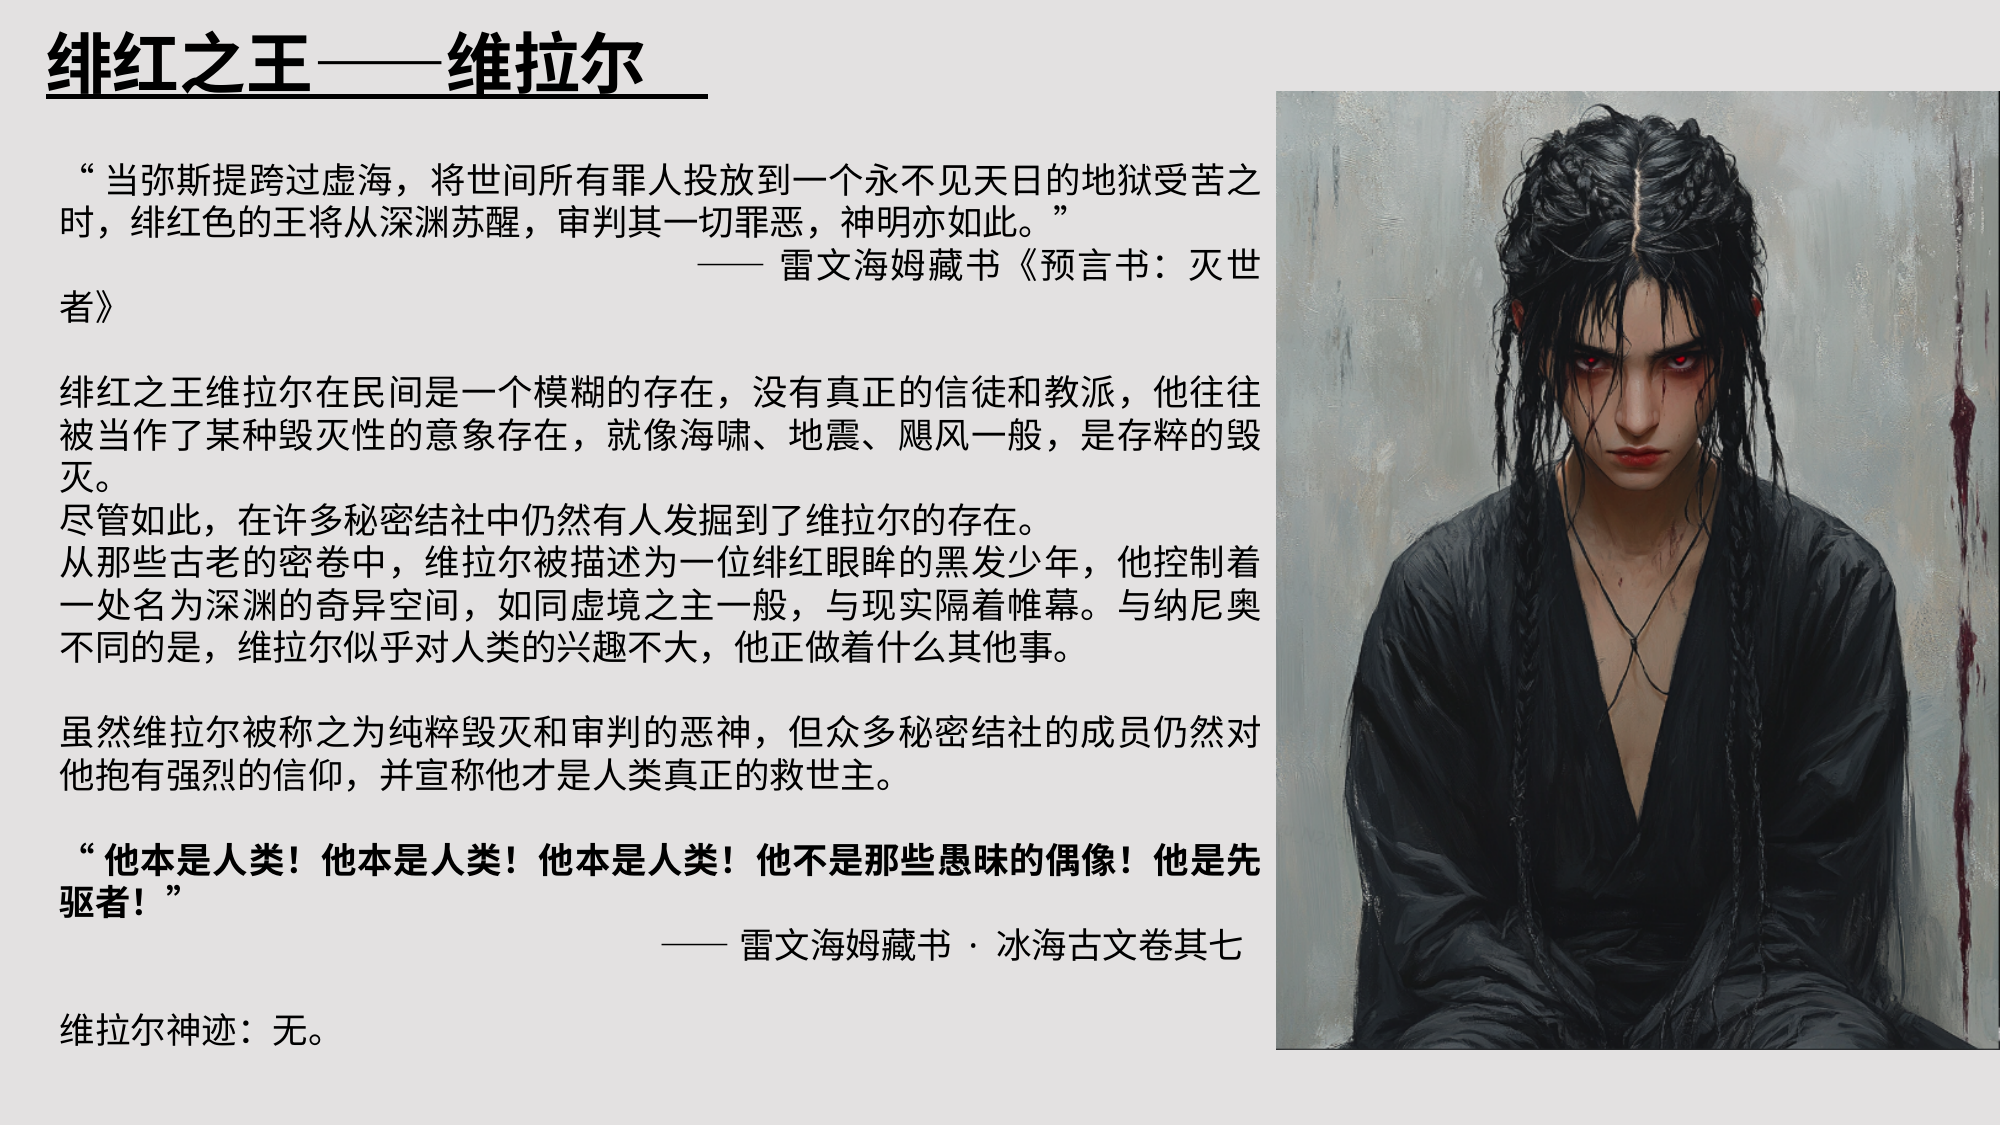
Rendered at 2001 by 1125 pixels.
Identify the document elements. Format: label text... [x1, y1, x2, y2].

text_box “当弥斯提跨过虚海，将世间所有罪人投放到一个永不见天日的地狱受苦之时，绯红色的王将从深渊苏醒，审判其一切罪恶，神明亦如此。” ——雷文海姆藏书《预言书：灭世者》 绯红之王维拉尔在民间是一个模糊的存在，没有真正的信徒和教派，他往往被当作了某种毁灭性的意象存在，就像海啸、地震、飓风一般，是存粹的毁灭。 尽管如此，在许多秘密结社中仍然有人发掘到了维拉尔的存在。 从那些古老的密卷中，维拉尔被描述为一位绯红眼眸的黑发少年，他控制着一处名为深渊的奇异空间，如同虚境之主一般，与现实隔着帷幕。与纳尼奥不同的是，维拉尔似乎对人类的兴趣不大，他正做着什么其他事。 虽然维拉尔被称之为纯粹毁灭和审判的恶神，但众多秘密结社的成员仍然对他抱有强烈的信仰，并宣称他才是人类真正的救世主。 “他本是人类！他本是人类！他本是人类！他不是那些愚昧的偶像！他是先驱者！” ——雷文海姆藏书 · 冰海古文卷其七 维拉尔神迹：无。 [44, 150, 1277, 1101]
text_box 绯红之王——维拉尔 [31, 14, 723, 110]
picture [1276, 91, 2000, 1050]
